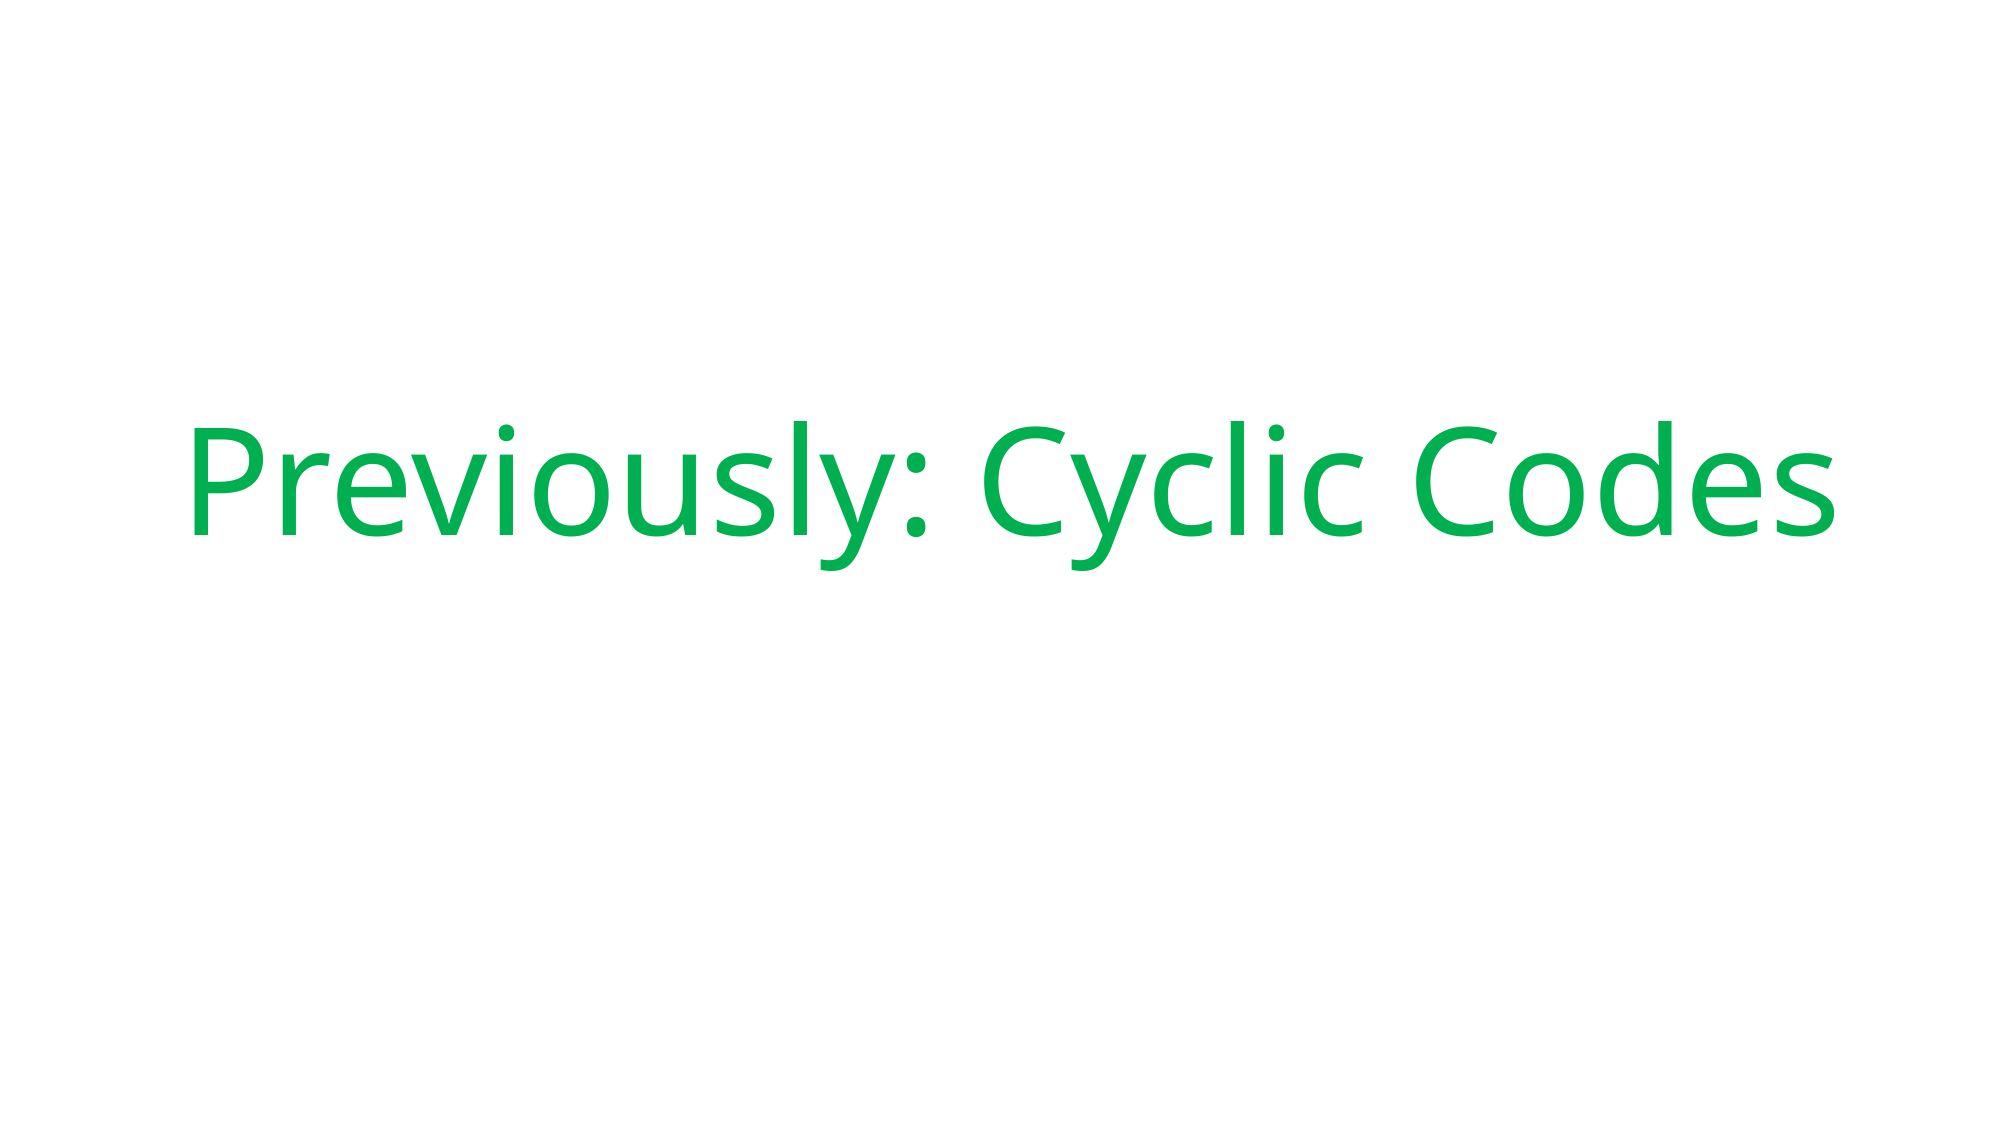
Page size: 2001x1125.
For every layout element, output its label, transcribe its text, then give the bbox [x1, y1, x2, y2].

title Previously: Cyclic Codes [110, 381, 1911, 576]
